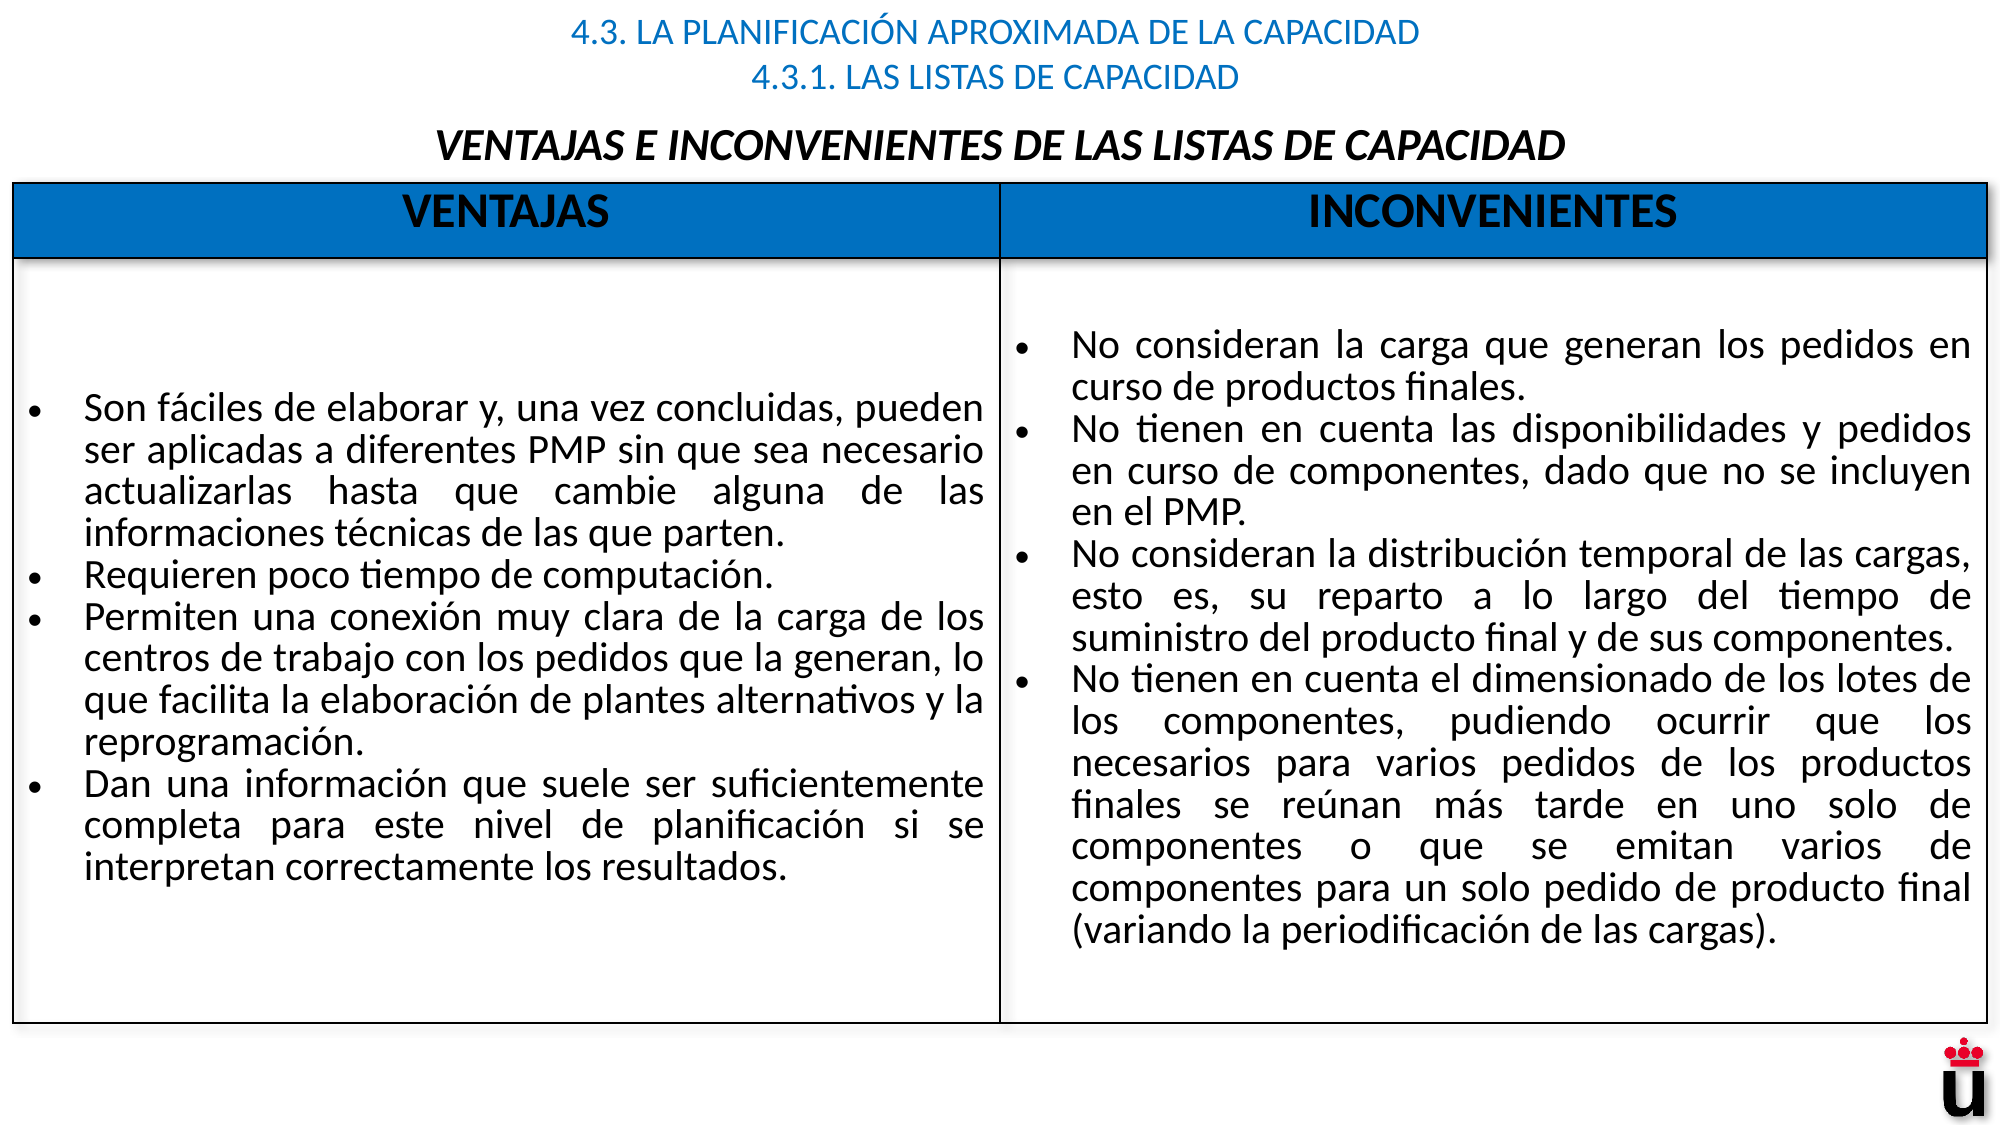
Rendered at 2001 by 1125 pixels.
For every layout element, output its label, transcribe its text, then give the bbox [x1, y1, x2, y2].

table_cell Son fáciles de elaborar y, una vez concluidas, pueden ser aplicadas a diferentes PMP sin que sea necesario actualizarlas hasta que cambie alguna de las informaciones técnicas de las que parten. Requieren poco tiempo de computación. Permiten una conexión muy clara de la carga de los centros de trabajo con los pedidos que la generan, lo que facilita la elaboración de plantes alternativos y la reprogramación. Dan una información que suele ser suficientemente completa para este nivel de planificación si se interpretan correctamente los resultados. [14, 259, 999, 1022]
table_header VENTAJAS [14, 184, 999, 257]
picture [1918, 1031, 2000, 1125]
table_cell No consideran la carga que generan los pedidos en curso de productos finales. No tienen en cuenta las disponibilidades y pedidos en curso de componentes, dado que no se incluyen en el PMP. No consideran la distribución temporal de las cargas, esto es, su reparto a lo largo del tiempo de suministro del producto final y de sus componentes. No tienen en cuenta el dimensionado de los lotes de los componentes, pudiendo ocurrir que los necesarios para varios pedidos de los productos finales se reúnan más tarde en uno solo de componentes o que se emitan varios de componentes para un solo pedido de producto final (variando la periodificación de las cargas). [1001, 259, 1986, 1022]
table_header INCONVENIENTES [1001, 184, 1986, 257]
text_box VENTAJAS E INCONVENIENTES DE LAS LISTAS DE CAPACIDAD [419, 107, 1581, 178]
text_box 4.3.1. LAS LISTAS DE CAPACIDAD [0, 44, 2000, 105]
text_box 4.3. LA PLANIFICACIÓN APROXIMADA DE LA CAPACIDAD [0, 0, 2000, 44]
